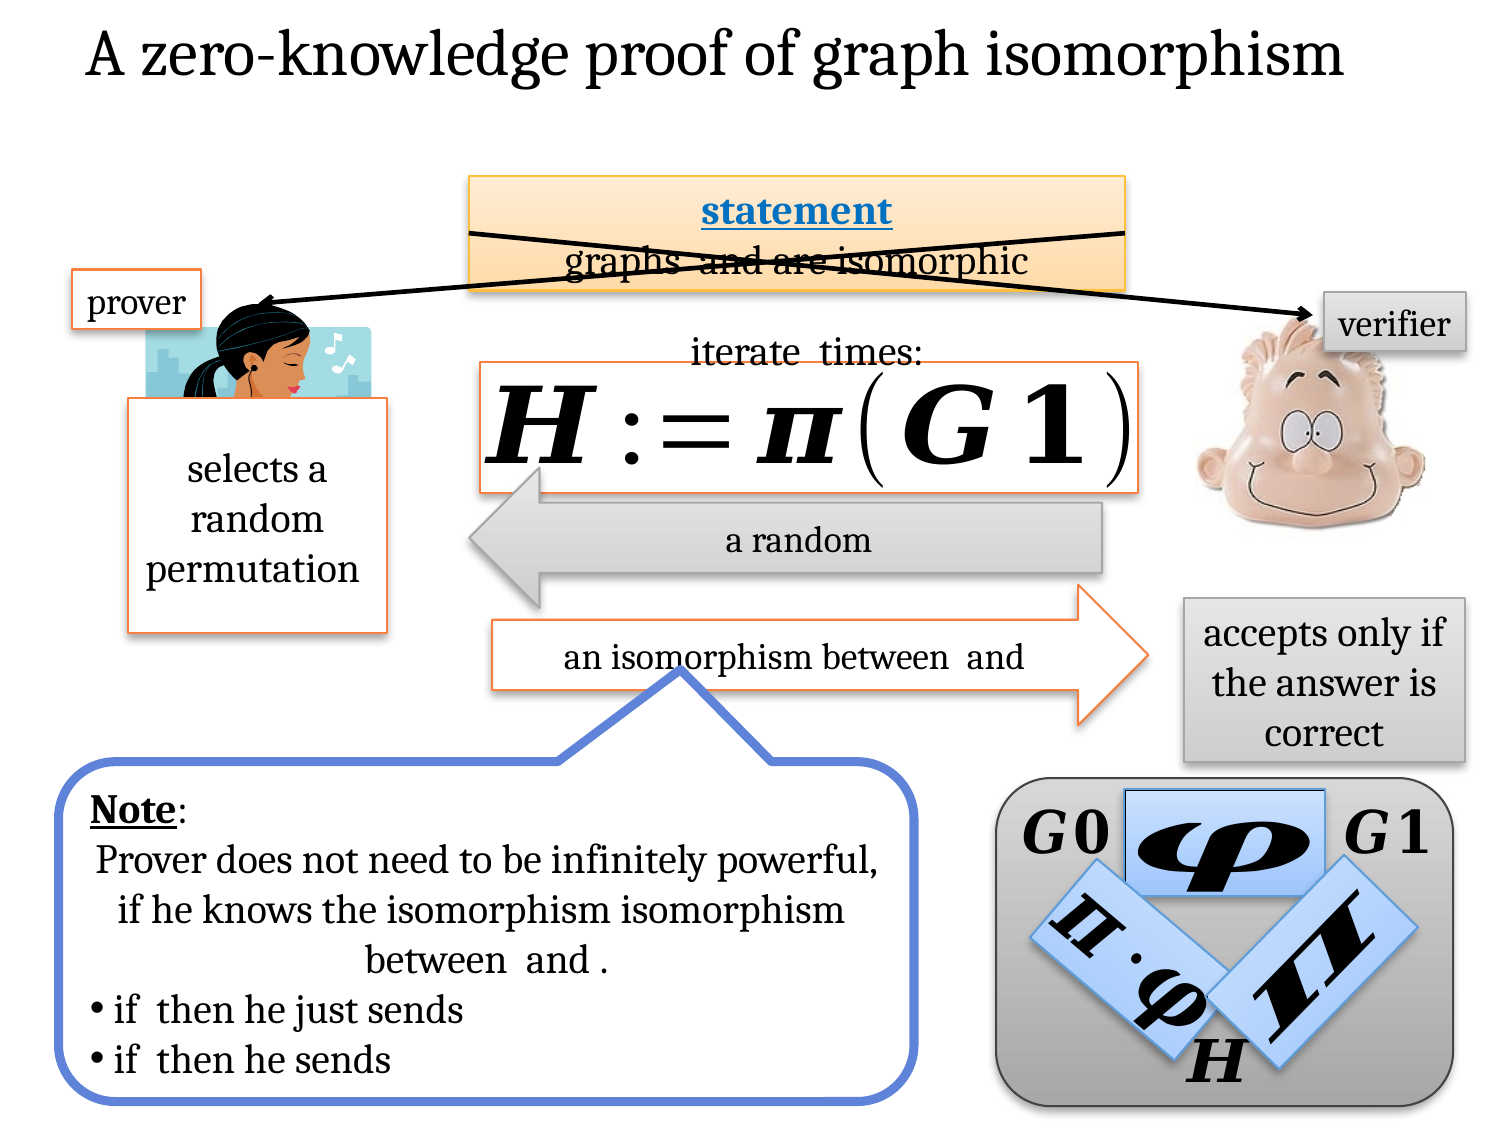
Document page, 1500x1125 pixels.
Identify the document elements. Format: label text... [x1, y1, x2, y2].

text_box prover [71, 268, 202, 330]
title A zero-knowledge proof of graph isomorphism [70, 0, 1475, 108]
text_box accepts only if the answer is correct [1183, 597, 1466, 763]
text_box verifier [1323, 291, 1467, 352]
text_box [1124, 233, 1314, 316]
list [140, 302, 377, 544]
text_box [995, 777, 1455, 1108]
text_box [257, 233, 470, 304]
picture [1195, 314, 1431, 539]
